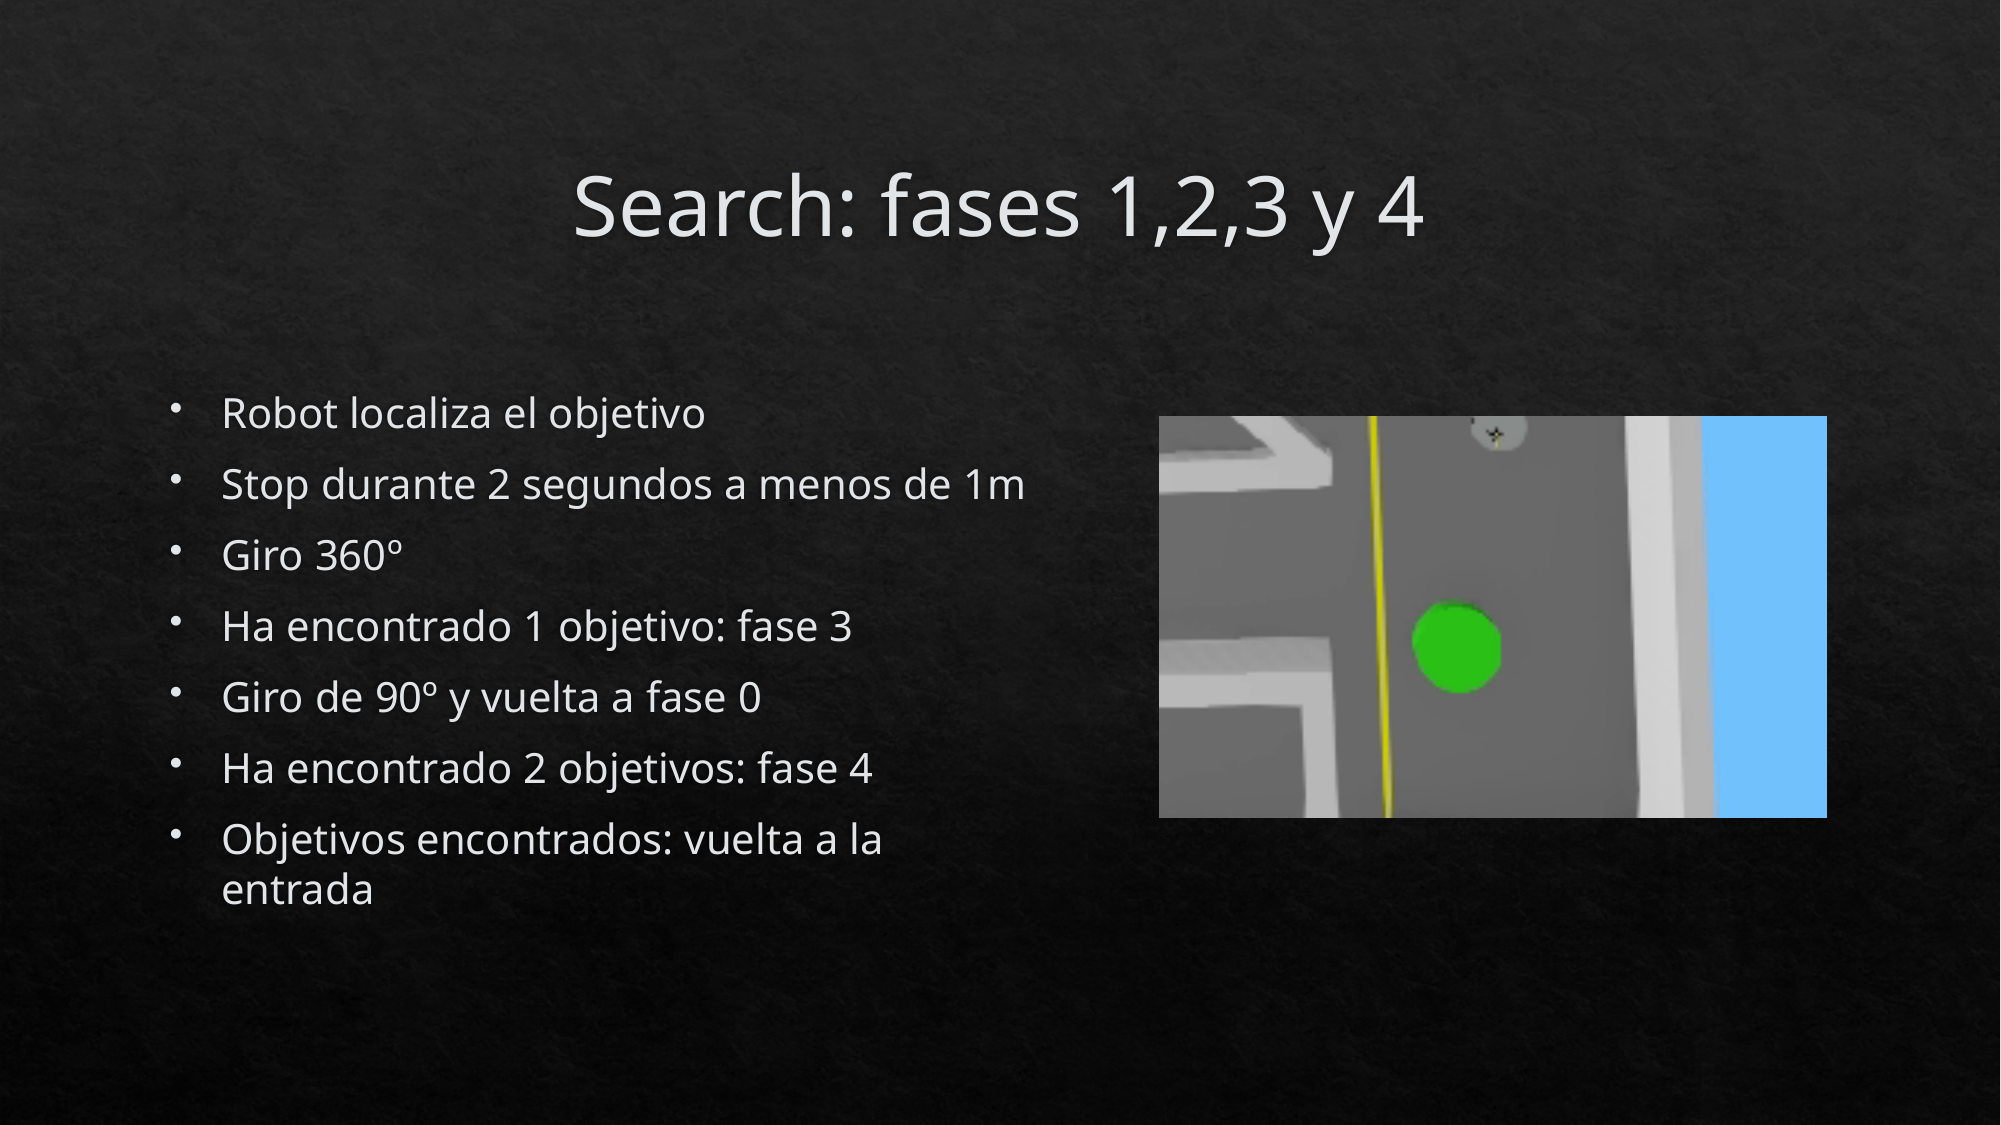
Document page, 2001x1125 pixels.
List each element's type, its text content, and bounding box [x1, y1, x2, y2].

picture [1158, 416, 1827, 818]
list Robot localiza el objetivo Stop durante 2 segundos a menos de 1m Giro 360º Ha encontrado 1 objetivo: fase 3 Giro de 90º y vuelta a fase 0 Ha encontrado 2 objetivos: fase 4 Objetivos encontrados: vuelta a la entrada [149, 349, 1060, 950]
title Search: fases 1,2,3 y 4 [149, 99, 1849, 307]
text_box [0, 0, 2000, 1125]
